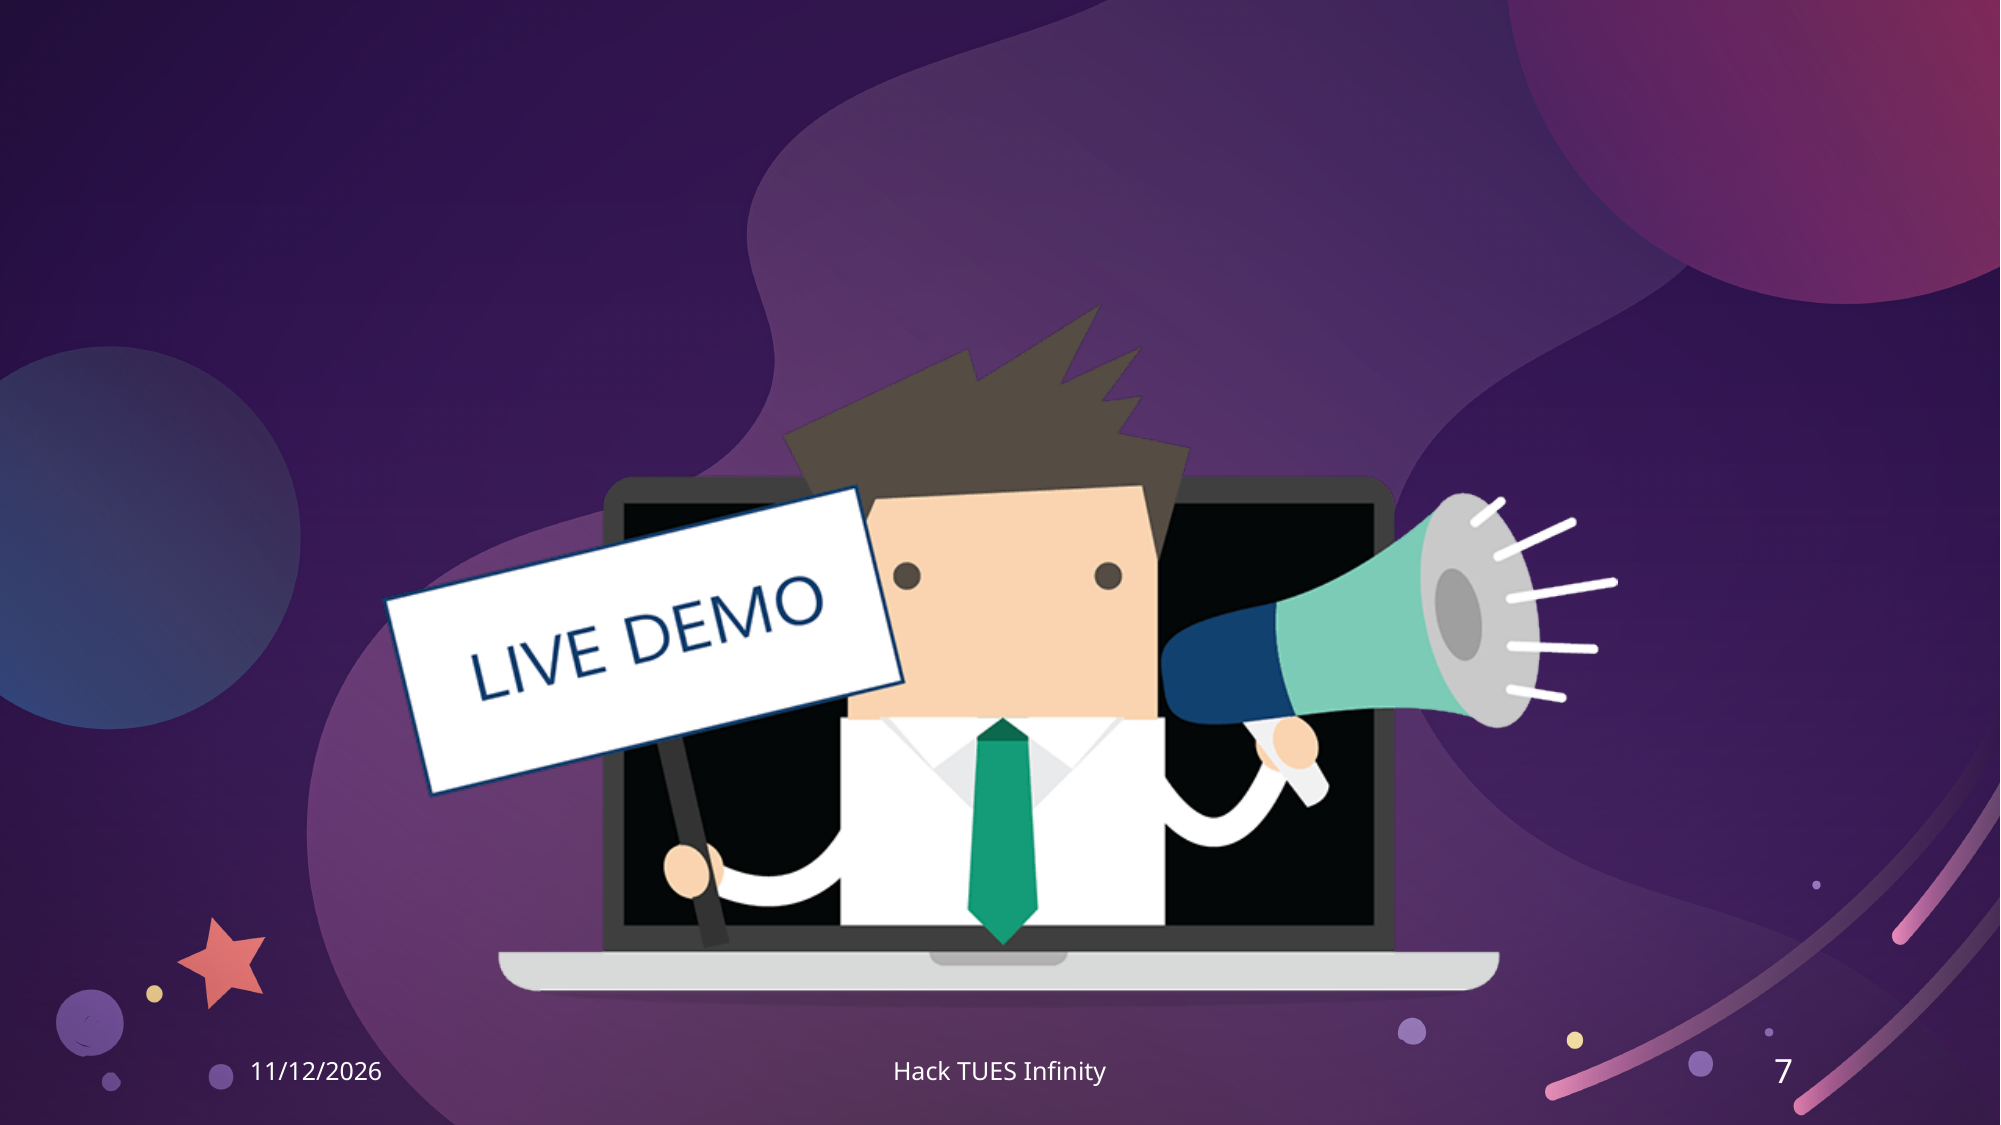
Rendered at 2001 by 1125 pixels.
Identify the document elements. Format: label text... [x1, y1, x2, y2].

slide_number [234, 1042, 662, 1103]
footer Hack TUES Infinity [662, 1042, 1338, 1103]
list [382, 304, 1618, 1009]
slide_number 7 [1358, 1042, 1809, 1103]
picture [0, 0, 2000, 1125]
